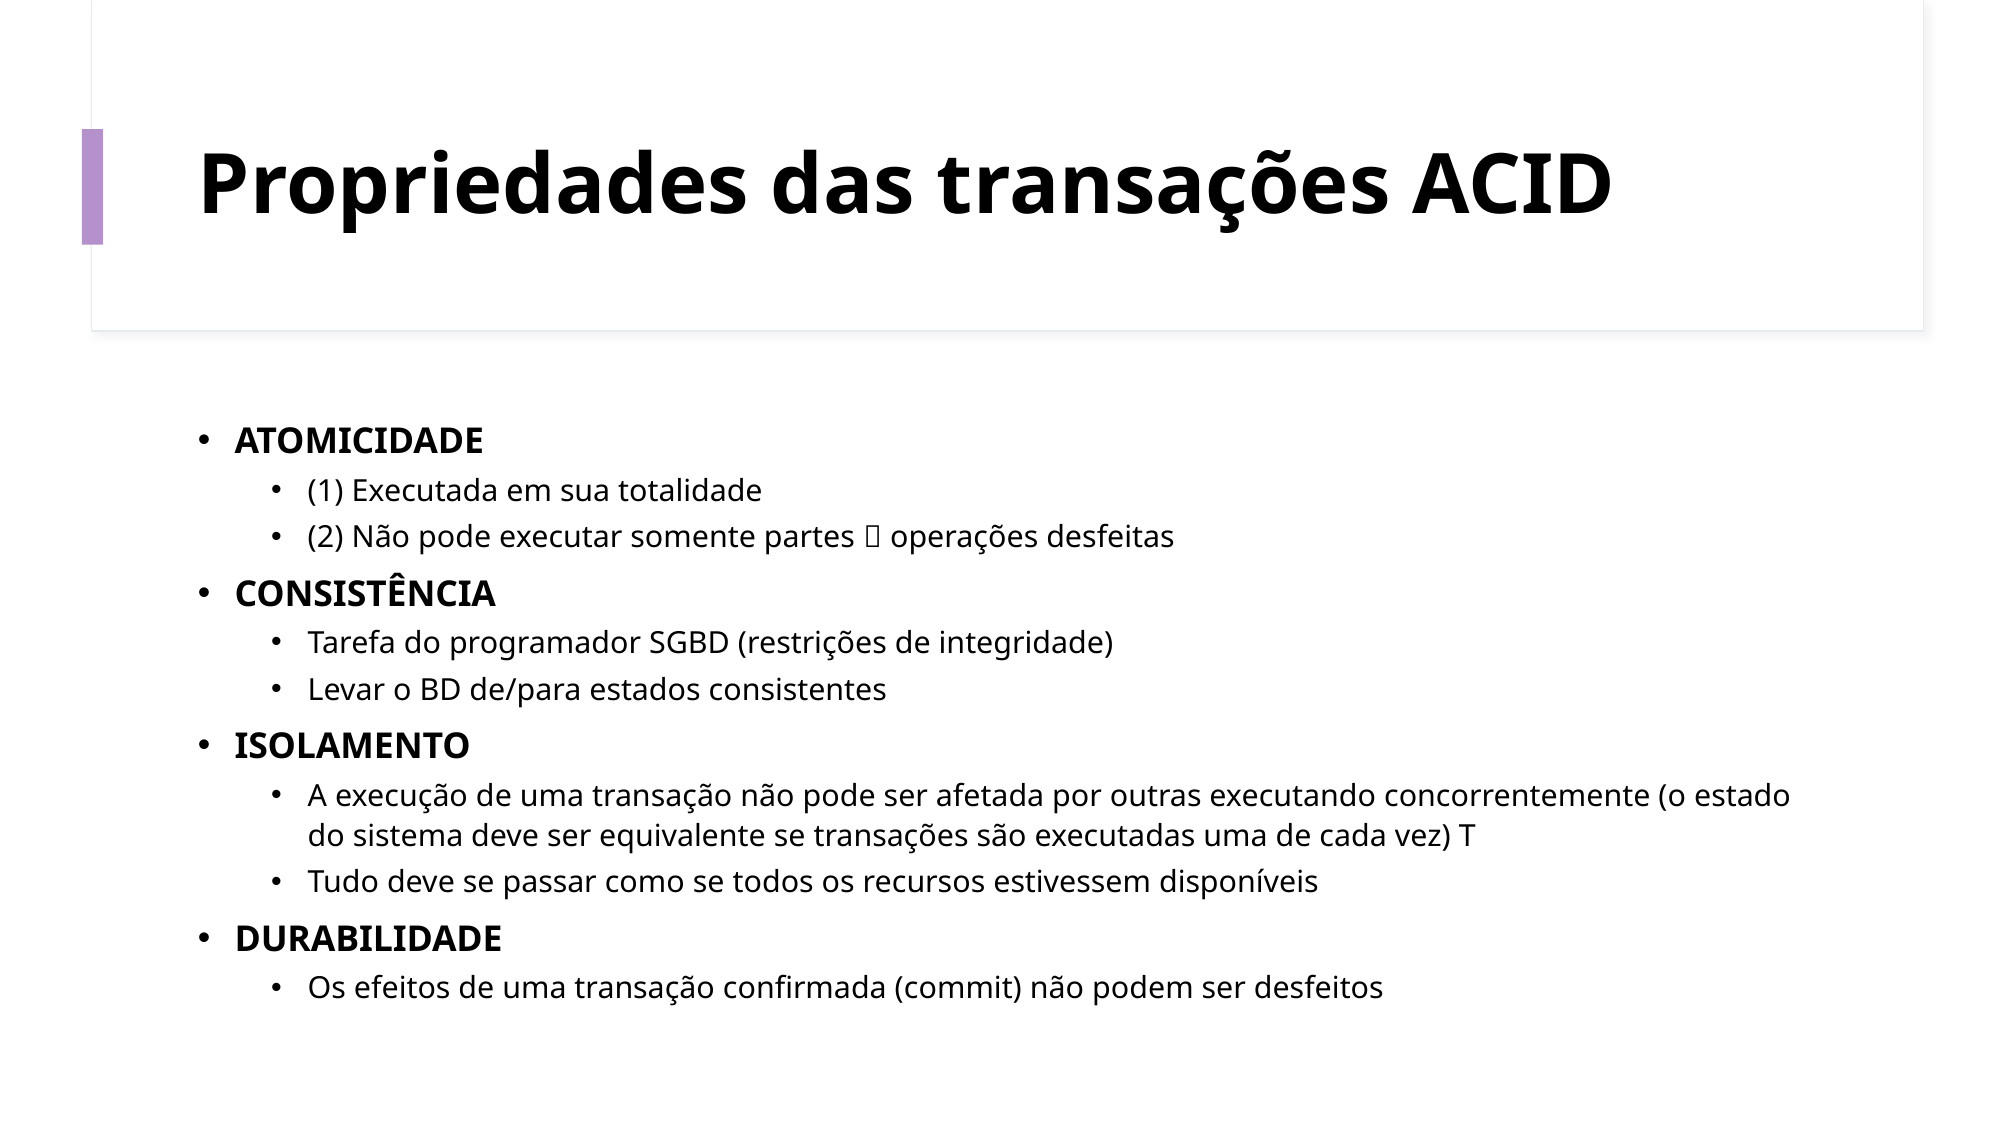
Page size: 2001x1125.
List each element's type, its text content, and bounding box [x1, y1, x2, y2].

list ATOMICIDADE (1) Executada em sua totalidade (2) Não pode executar somente partes  operações desfeitas CONSISTÊNCIA Tarefa do programador SGBD (restrições de integridade) Levar o BD de/para estados consistentes ISOLAMENTO A execução de uma transação não pode ser afetada por outras executando concorrentemente (o estado do sistema deve ser equivalente se transações são executadas uma de cada vez) T Tudo deve se passar como se todos os recursos estivessem disponíveis DURABILIDADE Os efeitos de uma transação confirmada (commit) não podem ser desfeitos [183, 406, 1851, 1013]
title Propriedades das transações ACID [183, 90, 1851, 284]
